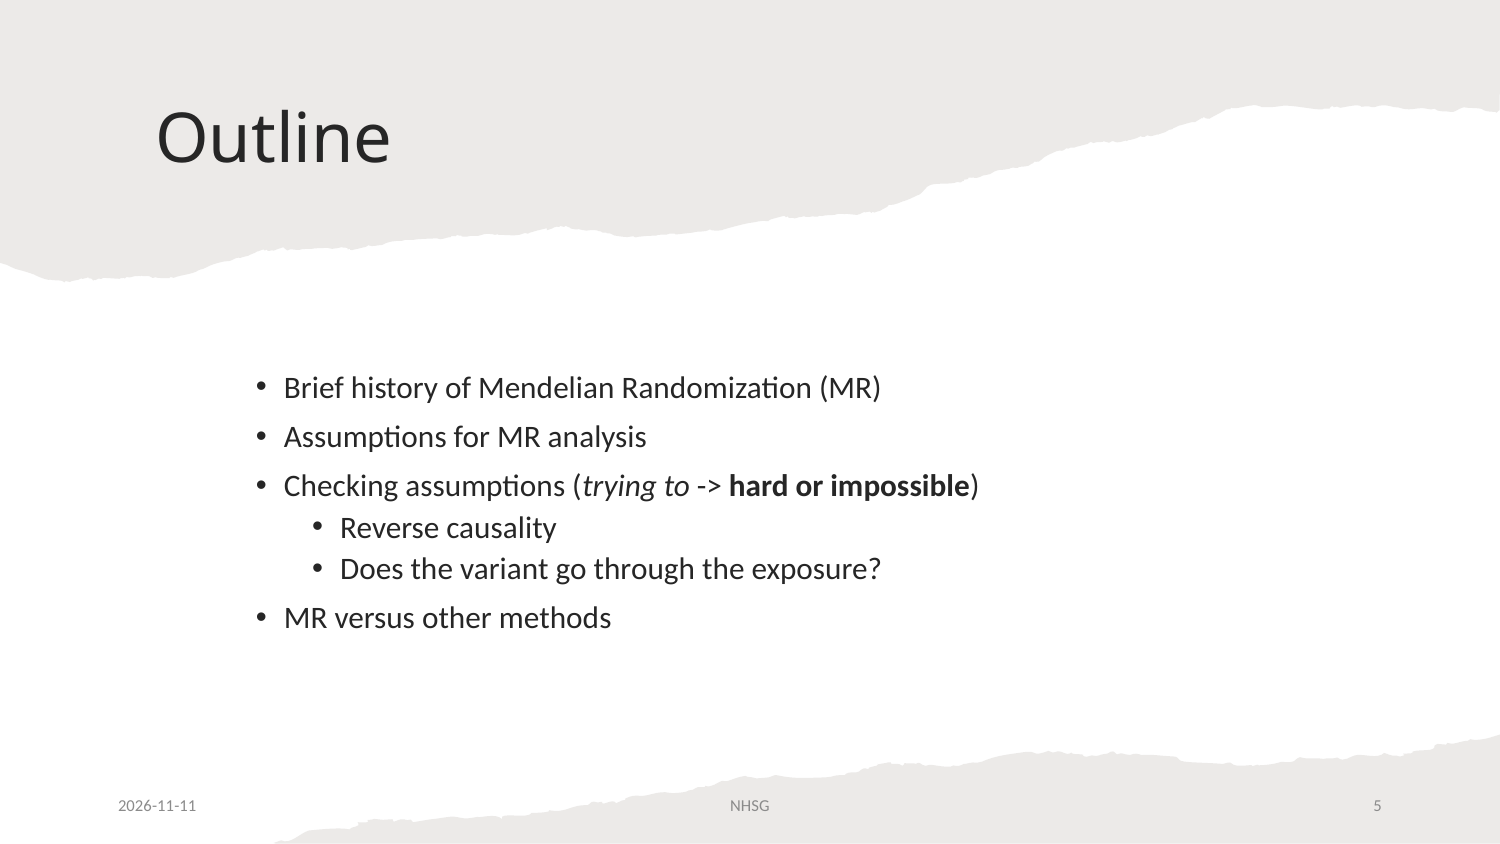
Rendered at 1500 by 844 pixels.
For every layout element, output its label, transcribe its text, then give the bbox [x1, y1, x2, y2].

footer NHSG [496, 782, 1004, 827]
title Outline [139, 67, 1314, 214]
slide_number 5 [1059, 782, 1397, 827]
text_box [0, 107, 1500, 844]
text_box [270, 733, 1500, 844]
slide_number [103, 782, 441, 827]
list Brief history of Mendelian Randomization (MR) Assumptions for MR analysis Checking assumptions (trying to -> hard or impossible) Reverse causality Does the variant go through the exposure? MR versus other methods [240, 299, 1260, 708]
text_box [0, 0, 1500, 284]
